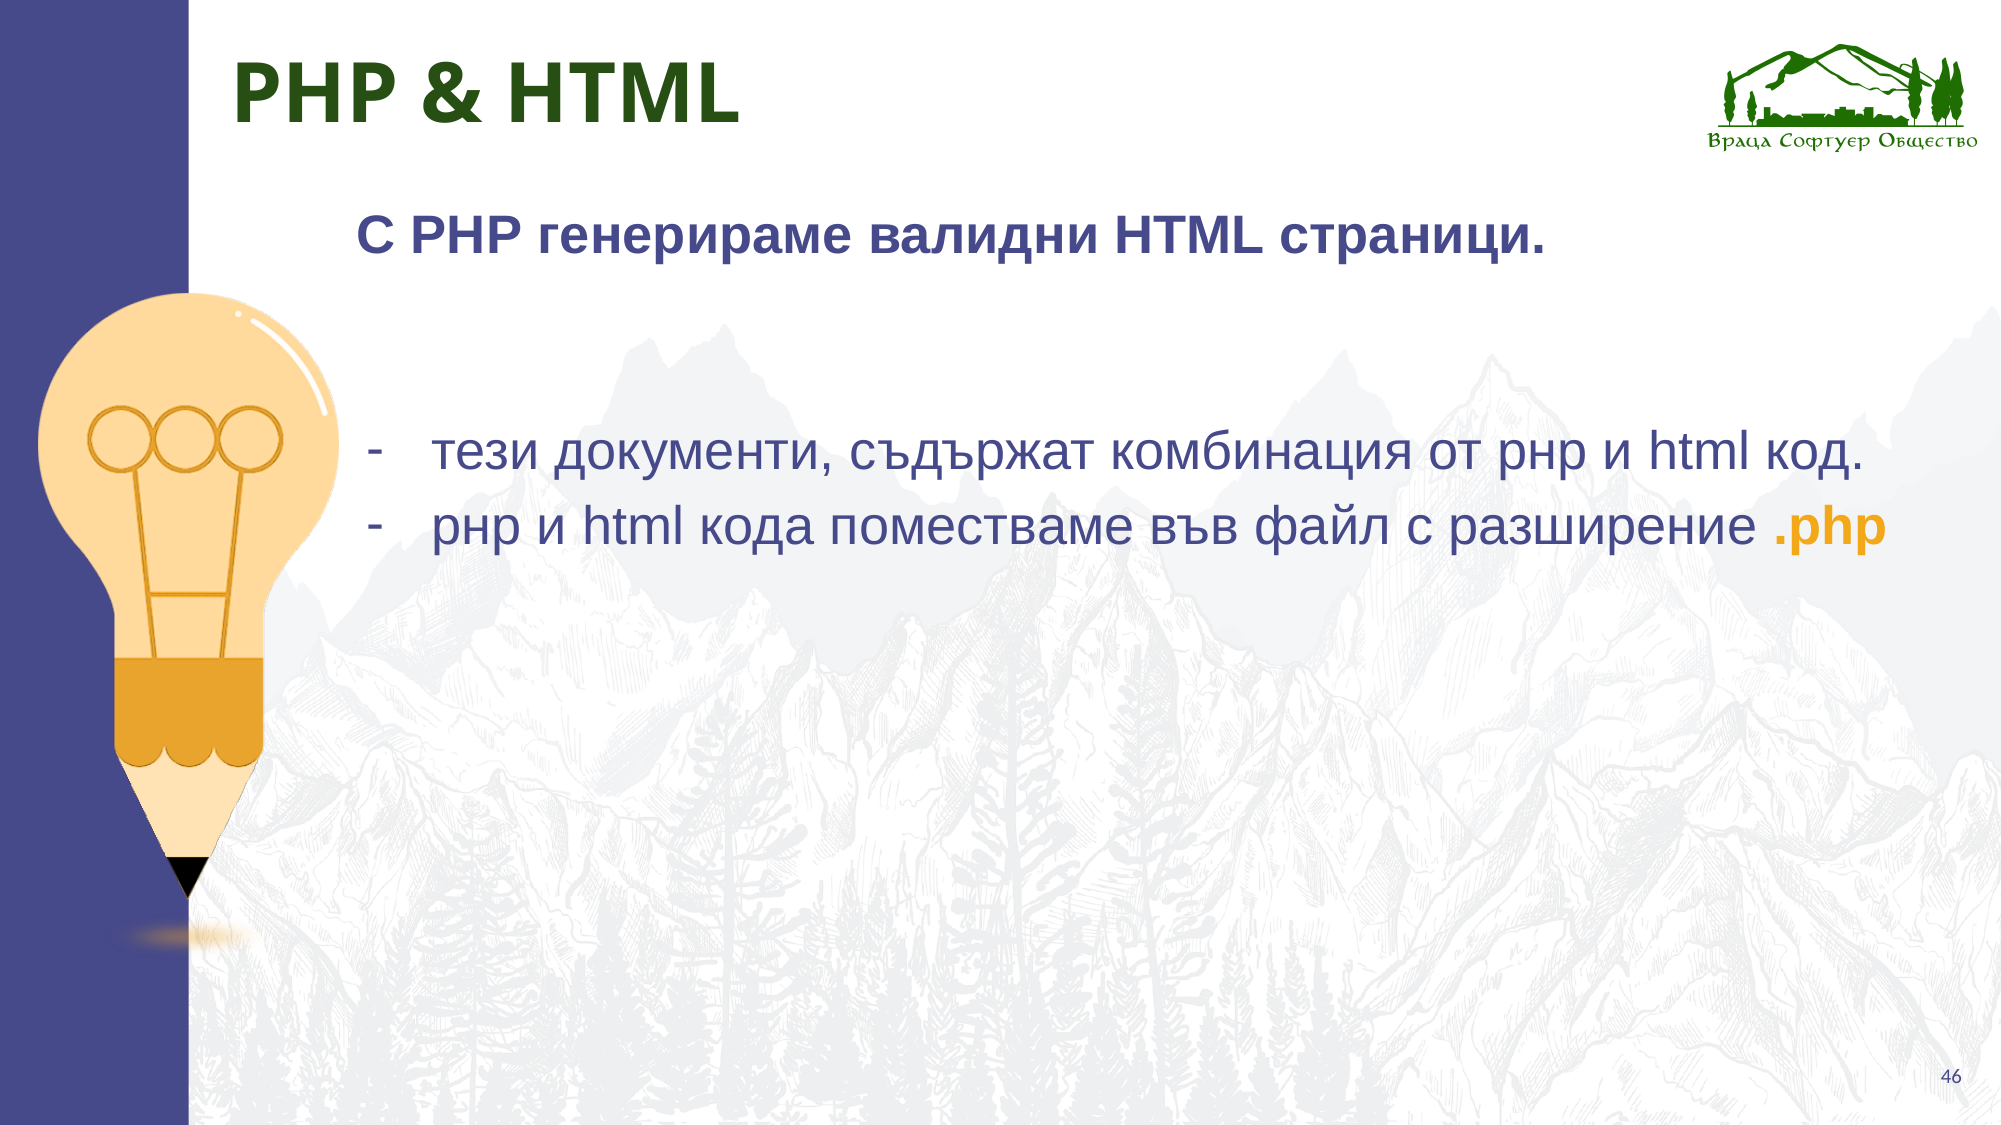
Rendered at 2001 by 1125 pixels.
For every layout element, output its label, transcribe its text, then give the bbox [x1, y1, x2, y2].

picture [1703, 19, 1981, 165]
picture [38, 293, 338, 961]
list С РНР генерираме валидни HTML страници. тези документи, съдържат комбинация от рнр и html код. рнр и html кода поместваме във файл с разширение .php [338, 183, 1968, 1050]
slide_number 46 [1897, 1049, 1968, 1101]
title PHP & HTML [212, 16, 1591, 162]
